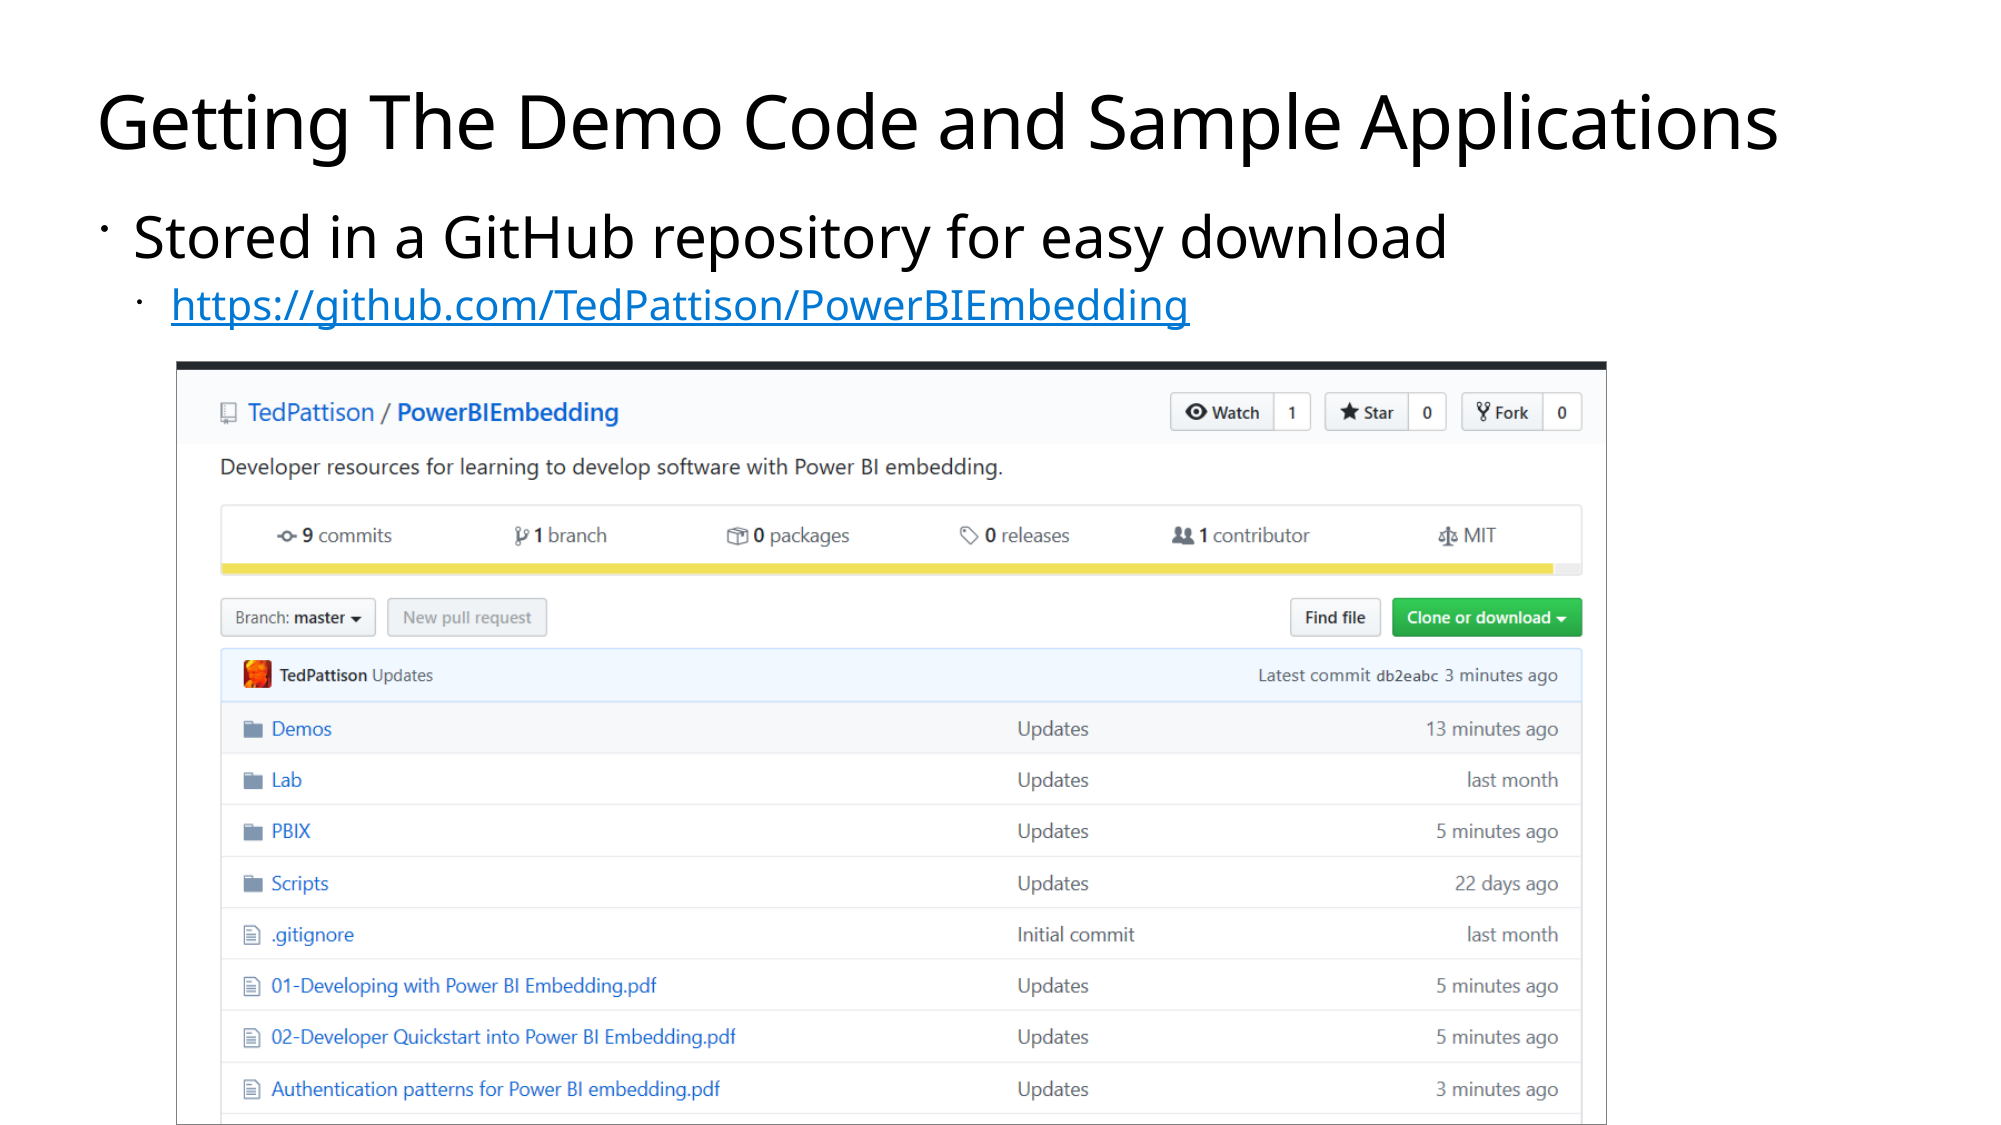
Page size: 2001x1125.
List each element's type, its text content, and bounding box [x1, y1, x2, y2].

title Getting The Demo Code and Sample Applications [96, 75, 1904, 166]
list Stored in a GitHub repository for easy download https://github.com/TedPattison/PowerBIEmbedding [95, 200, 1904, 332]
picture [175, 360, 1607, 1125]
